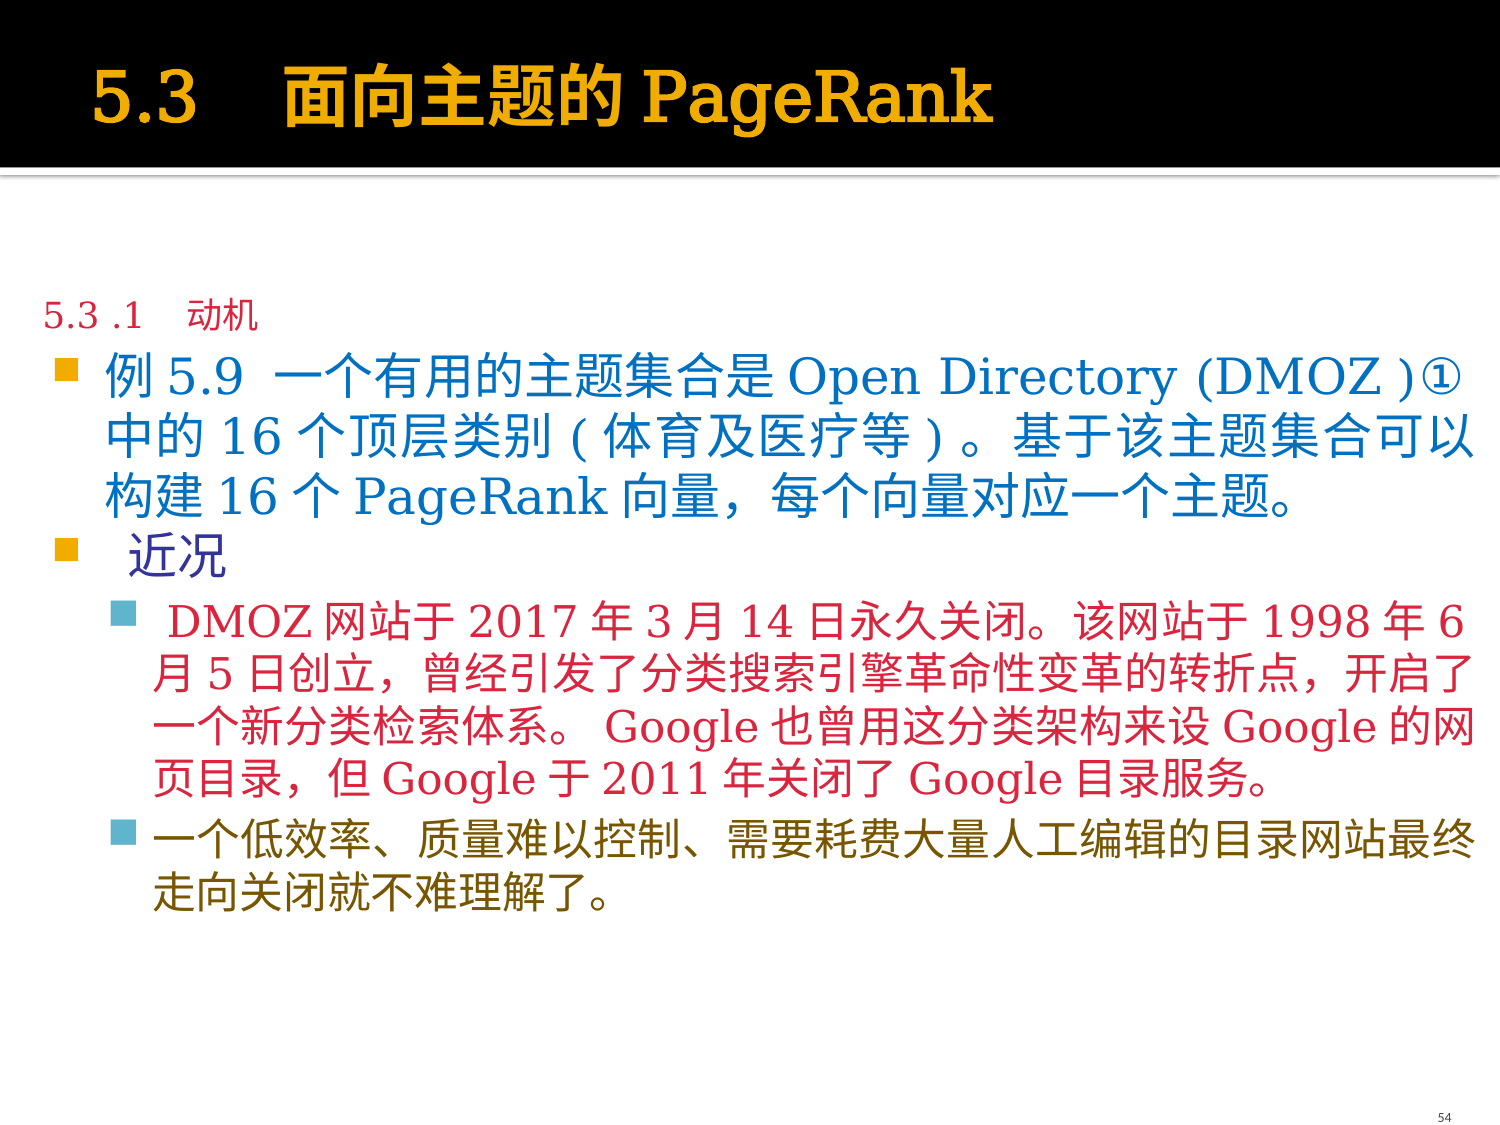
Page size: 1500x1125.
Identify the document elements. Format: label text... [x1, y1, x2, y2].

slide_number 54 [1345, 1080, 1467, 1125]
title 5.3 面向主题的PageRank [75, 12, 1425, 175]
list 5.3 .1 动机 [21, 277, 1466, 344]
text_box 例5.9 一个有用的主题集合是Open Directory (DMOZ )①中的16个顶层类别(体育及医疗等)。基于该主题集合可以构建16个PageRank向量，每个向量对应一个主题。 近况 DMOZ网站于2017年3月14日永久关闭。该网站于1998年6月5日创立，曾经引发了分类搜索引擎革命性变革的转折点，开启了一个新分类检索体系。Google也曾用这分类架构来设Google的网页目录，但Google于2011年关闭了Google目录服务。 一个低效率、质量难以控制、需要耗费大量人工编辑的目录网站最终走向关闭就不难理解了。 [25, 333, 1491, 962]
